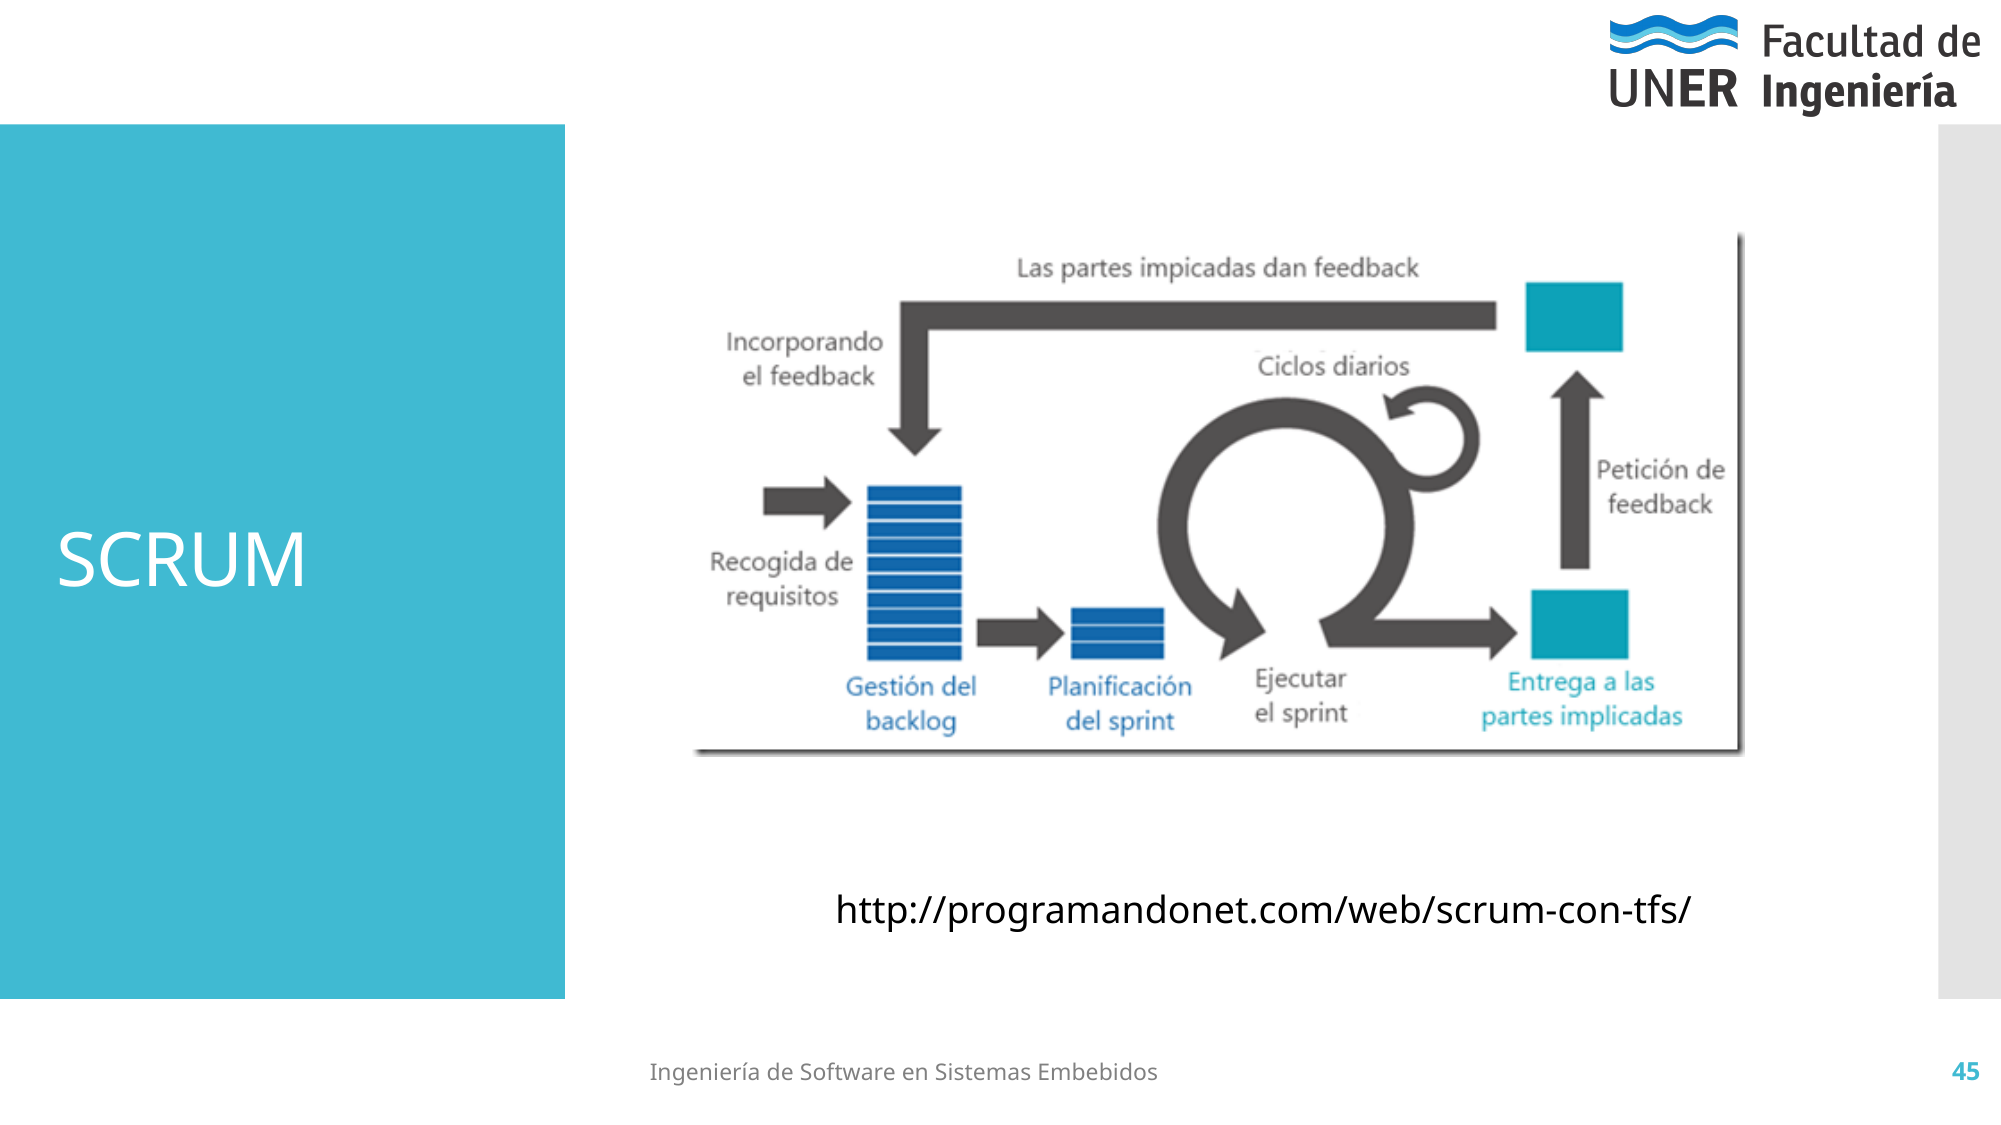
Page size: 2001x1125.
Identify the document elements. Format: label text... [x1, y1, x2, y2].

title SCRUM [41, 184, 525, 940]
picture [692, 231, 1745, 757]
footer Ingeniería de Software en Sistemas Embebidos [634, 1042, 1605, 1103]
text_box http://programandonet.com/web/scrum-con-tfs/ [820, 878, 1708, 939]
slide_number 45 [1744, 1042, 1996, 1103]
picture [1594, 0, 1996, 132]
